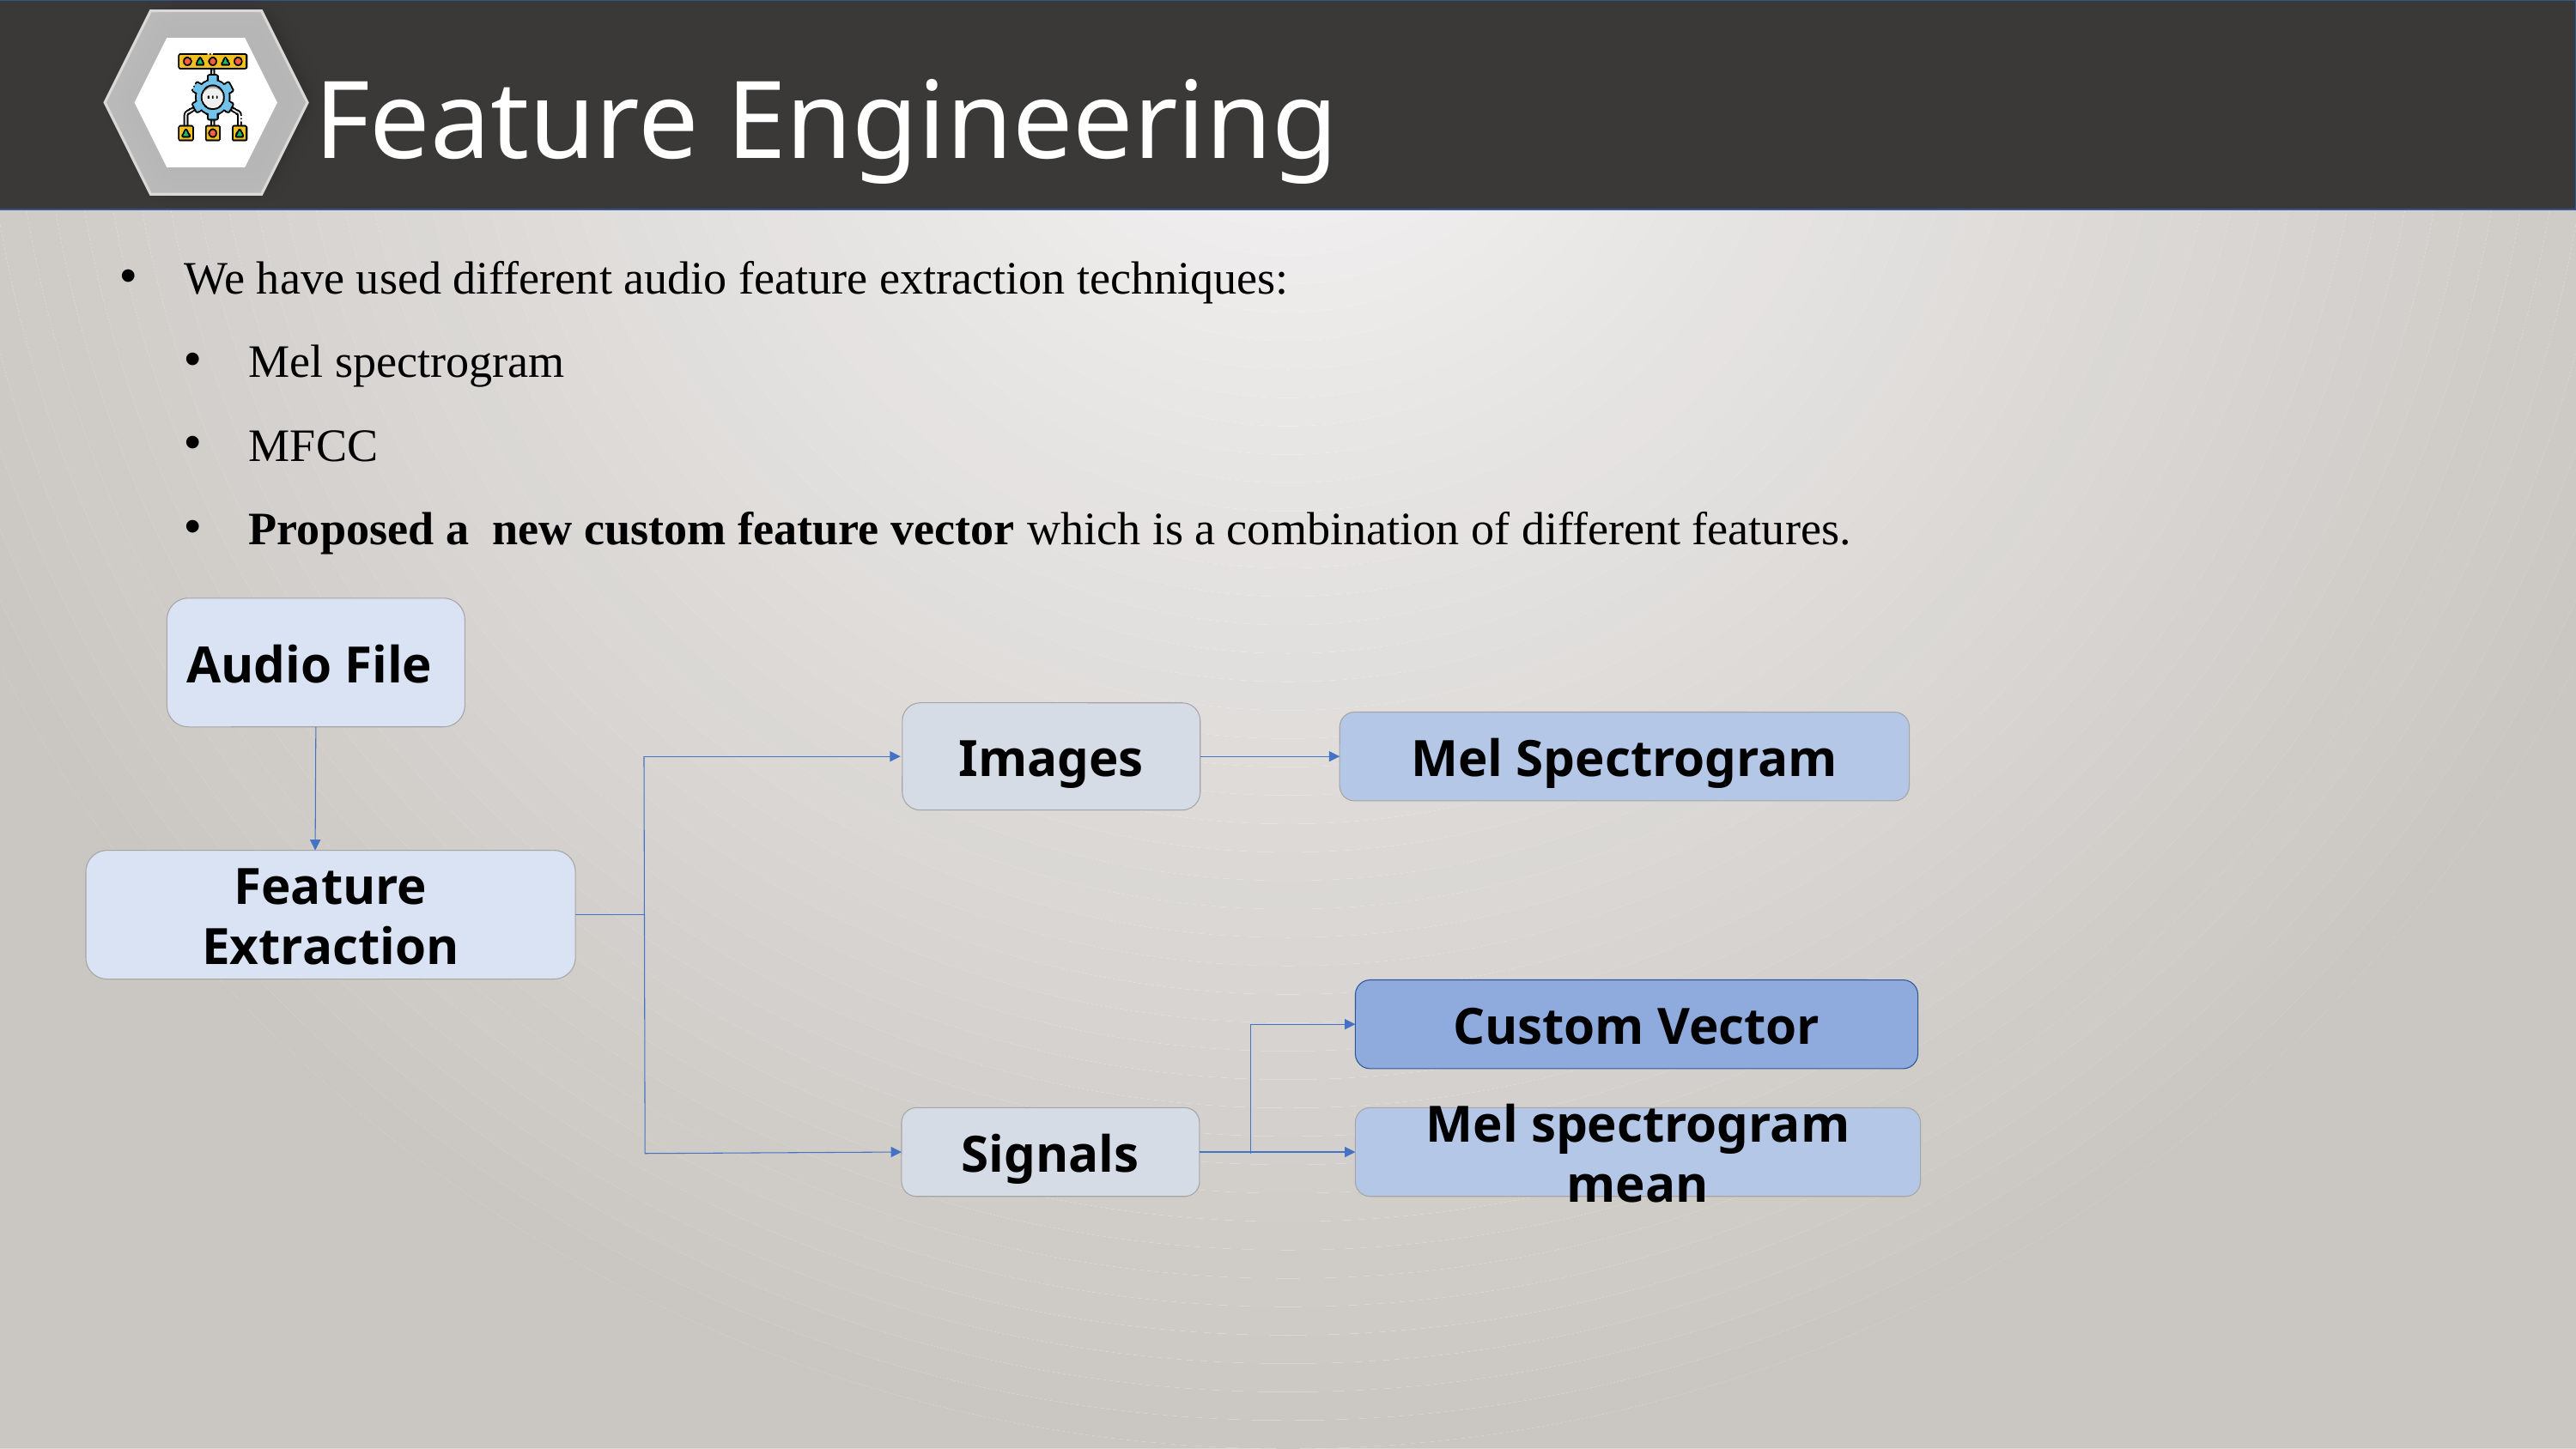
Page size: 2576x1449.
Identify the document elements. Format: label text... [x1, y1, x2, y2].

text_box Mel spectrogram mean [1354, 1106, 1922, 1197]
text_box Custom Vector [1354, 979, 1919, 1070]
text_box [105, 10, 308, 195]
text_box Mel Spectrogram [1339, 711, 1911, 802]
text_box Signals [901, 1106, 1200, 1197]
text_box We have used different audio feature extraction techniques: Mel spectrogram MFCC Proposed a new custom feature vector which is a combination of different features. [43, 213, 2458, 561]
text_box Feature Engineering [308, 15, 1352, 186]
text_box Audio File [166, 597, 465, 728]
text_box [0, 0, 2576, 210]
text_box Images [902, 702, 1201, 811]
text_box Feature Extraction [85, 850, 576, 980]
